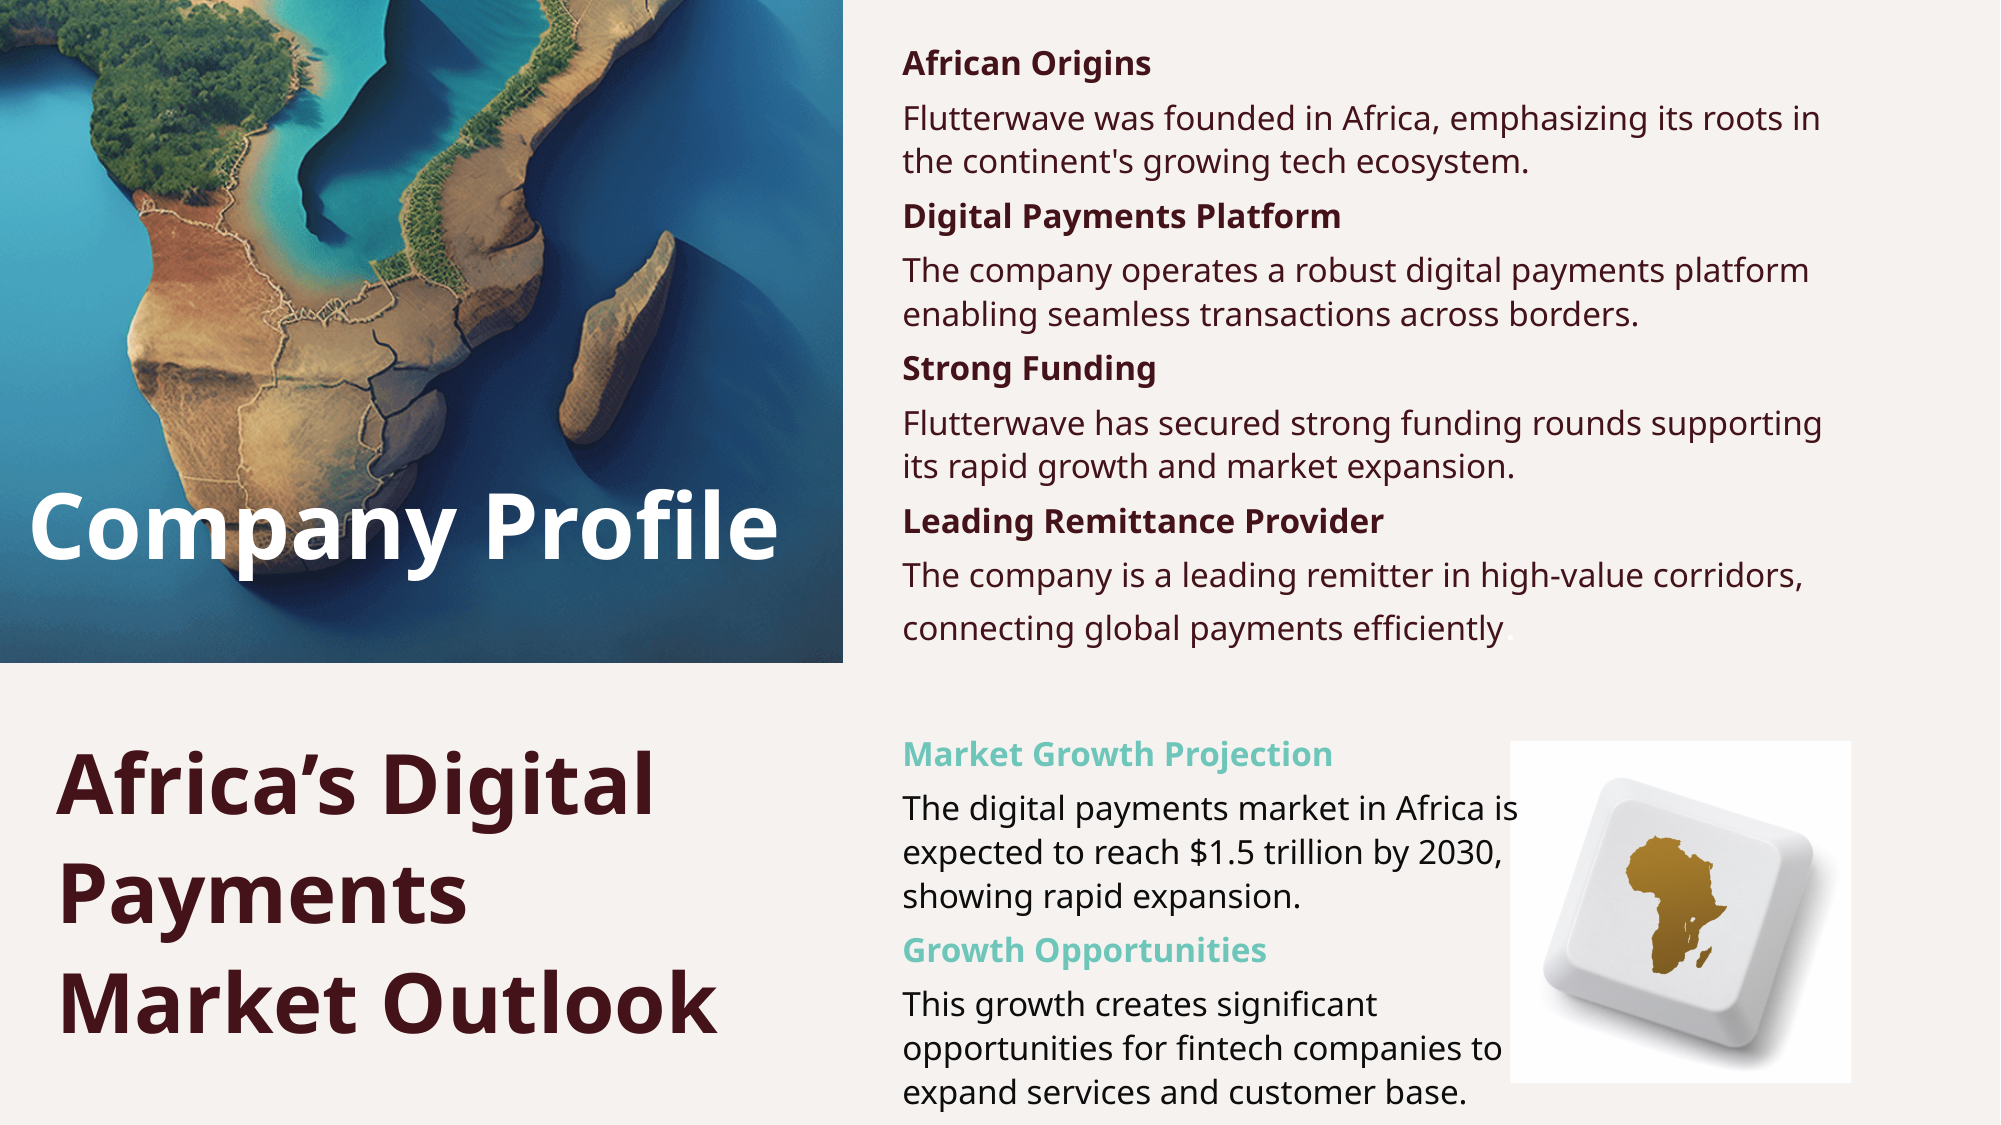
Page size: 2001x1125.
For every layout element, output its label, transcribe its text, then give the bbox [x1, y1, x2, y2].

picture [0, 0, 2000, 1125]
text_box [844, 229, 2000, 1125]
text_box Market Growth Projection The digital payments market in Africa is expected to reach $1.5 trillion by 2030, showing rapid expansion. Growth Opportunities This growth creates significant opportunities for fintech companies to expand services and customer base. [887, 721, 1597, 1125]
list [1510, 740, 1852, 1083]
list African Origins Flutterwave was founded in Africa, emphasizing its roots in the continent's growing tech ecosystem. Digital Payments Platform The company operates a robust digital payments platform enabling seamless transactions across borders. Strong Funding Flutterwave has secured strong funding rounds supporting its rapid growth and market expansion. Leading Remittance Provider The company is a leading remitter in high-value corridors, connecting global payments efficiently. [887, 229, 1863, 619]
